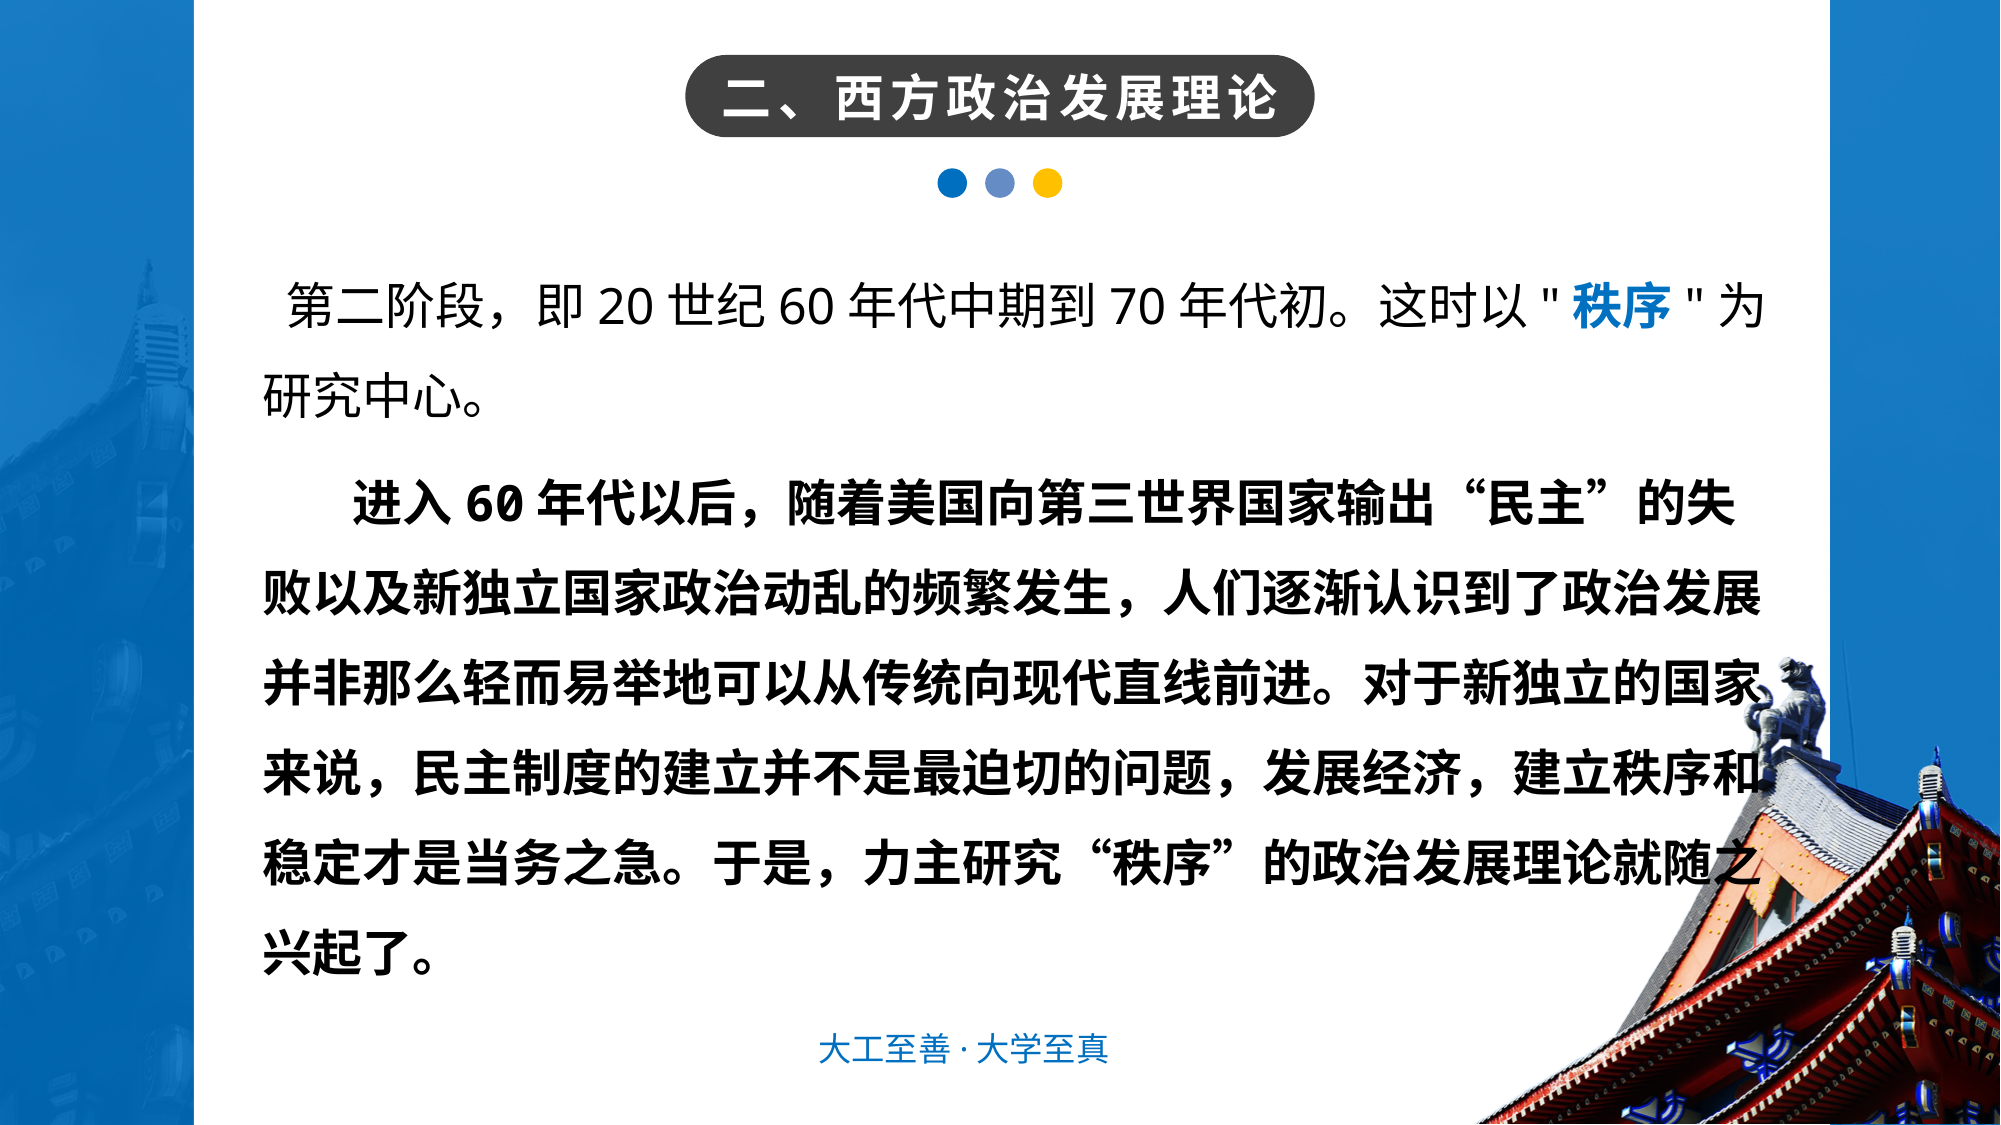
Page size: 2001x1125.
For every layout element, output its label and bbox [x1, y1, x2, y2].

text_box [937, 168, 1063, 198]
picture [0, 0, 2000, 1125]
